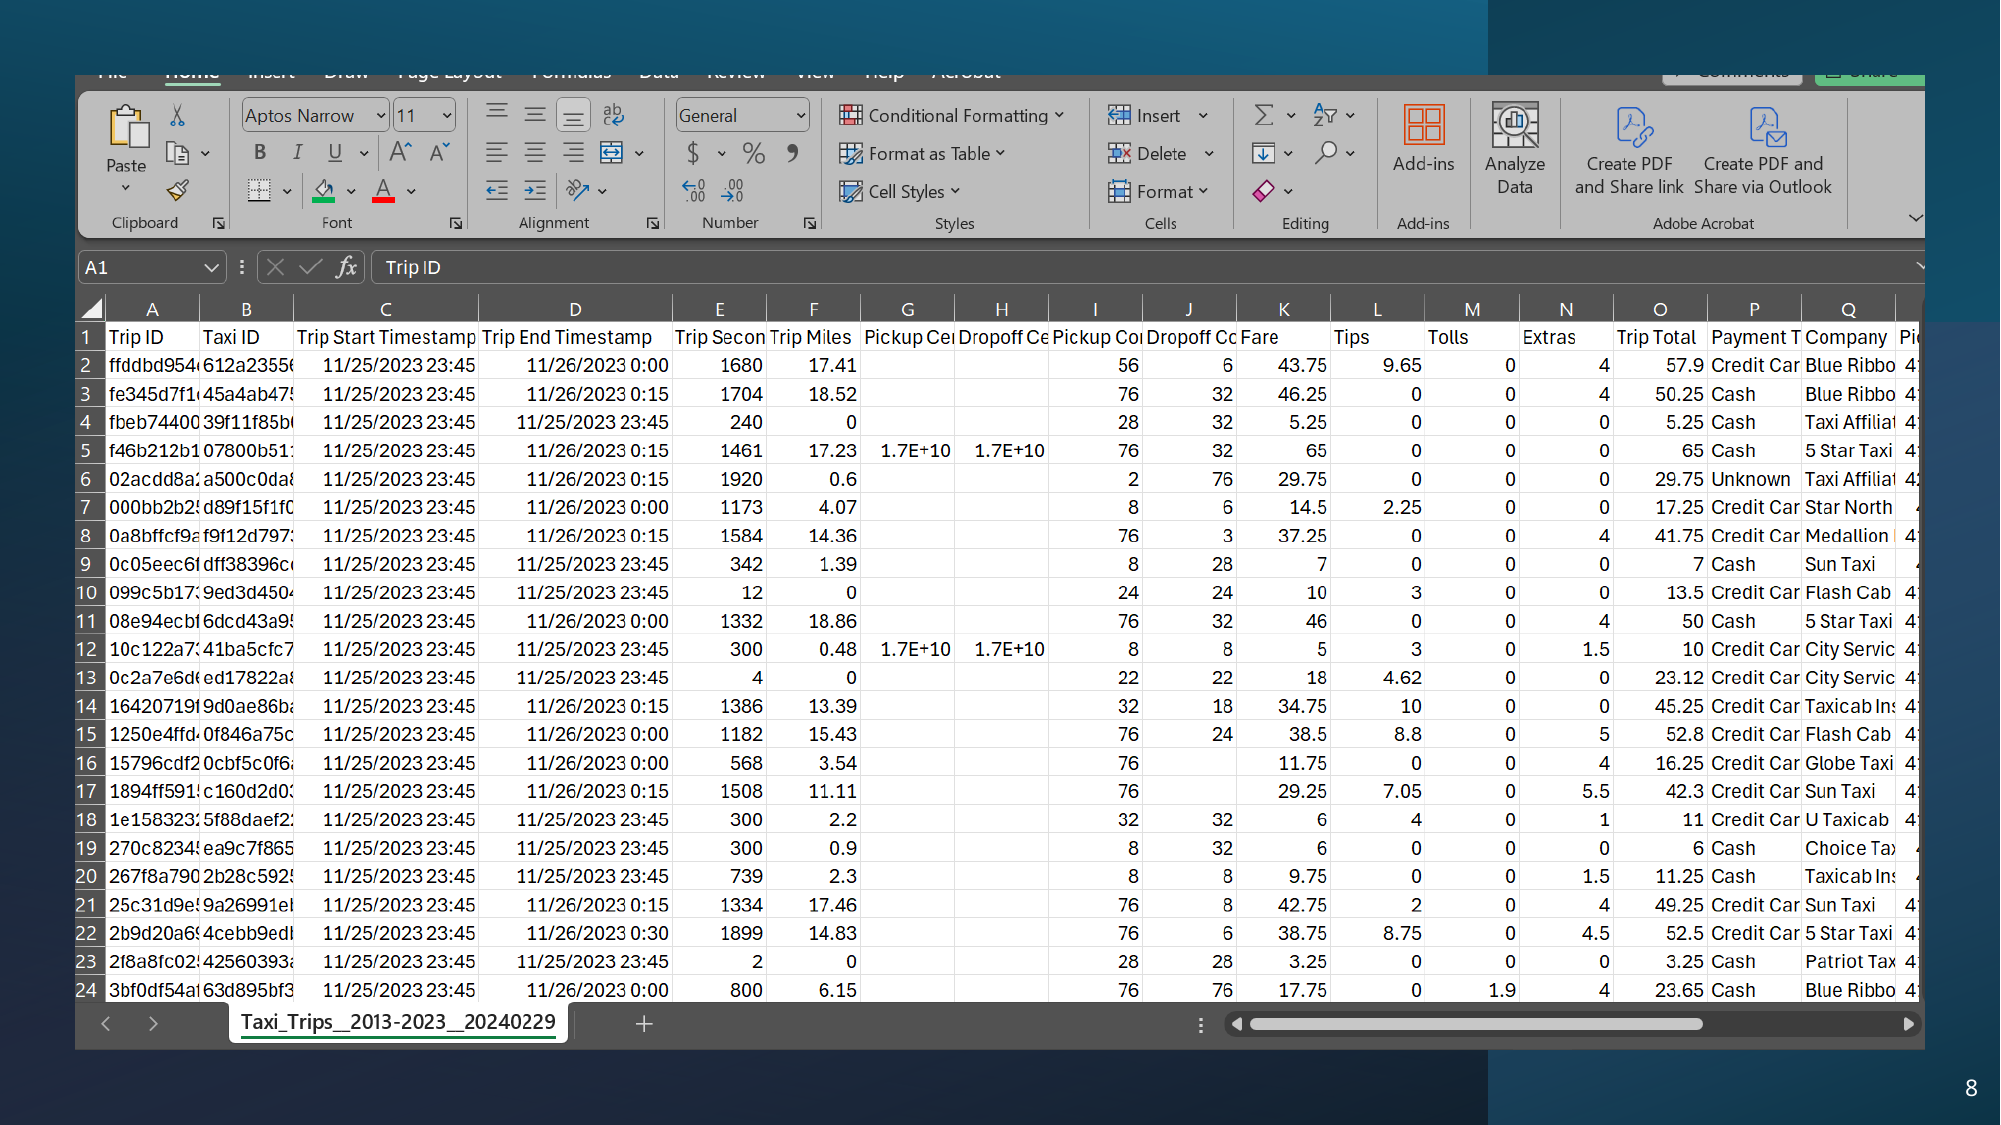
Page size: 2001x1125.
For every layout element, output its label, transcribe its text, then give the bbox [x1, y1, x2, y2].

text_box [0, 0, 1489, 321]
text_box [1489, 0, 2000, 321]
picture [74, 74, 1926, 1051]
slide_number 8 [1920, 1058, 1994, 1119]
text_box [0, 321, 2000, 1125]
